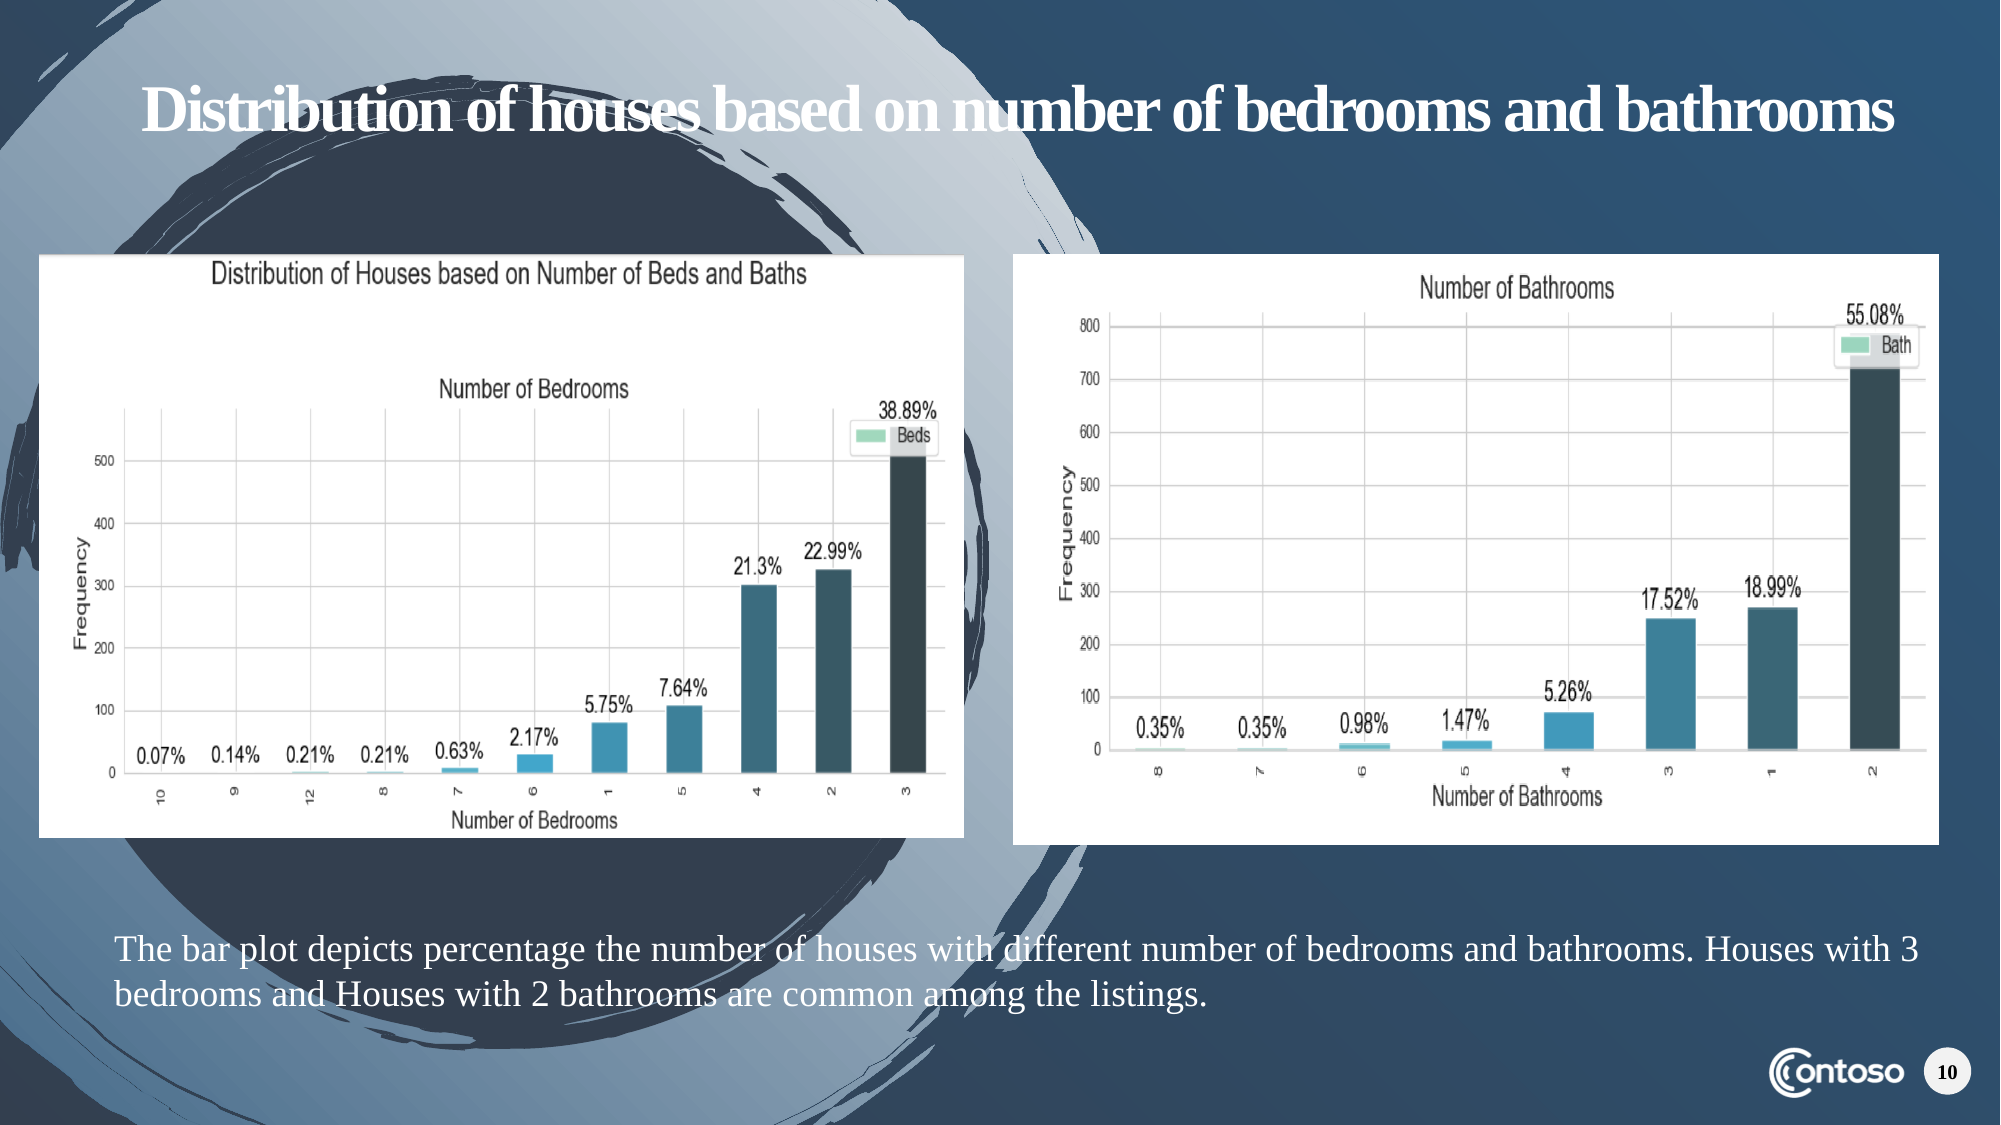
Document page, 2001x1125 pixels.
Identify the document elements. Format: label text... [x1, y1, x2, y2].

slide_number 10 [1923, 1047, 1972, 1095]
picture [1013, 254, 1939, 845]
picture [1764, 1043, 1909, 1099]
text_box The bar plot depicts percentage the number of houses with different number of bedrooms and bathrooms. Houses with 3 bedrooms and Houses with 2 bathrooms are common among the listings. [99, 916, 2000, 1022]
picture [39, 254, 964, 839]
title Distribution of houses based on number of bedrooms and bathrooms [127, 15, 1911, 145]
